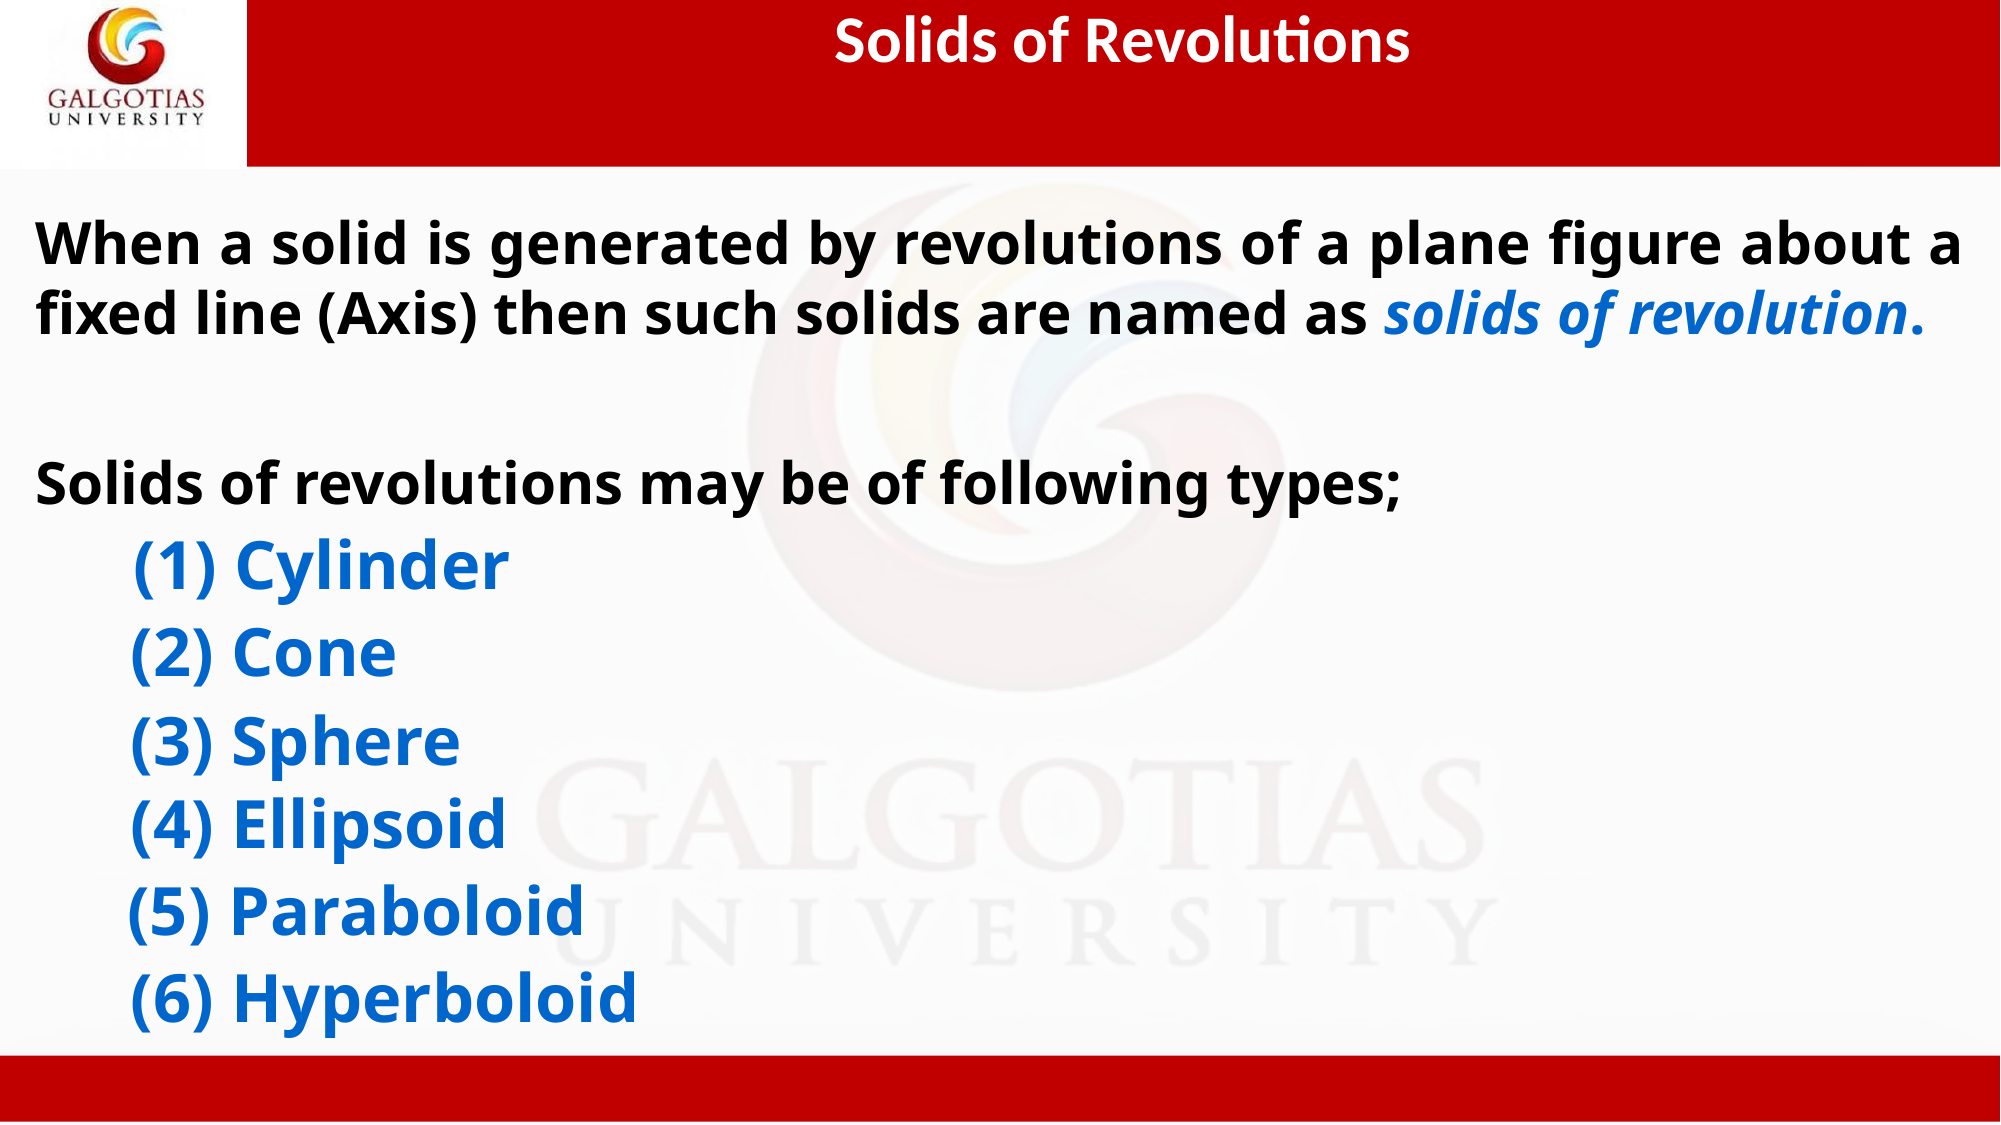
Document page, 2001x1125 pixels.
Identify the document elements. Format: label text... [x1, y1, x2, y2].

text_box (6) Hyperboloid [53, 948, 804, 1044]
text_box (5) Paraboloid [49, 861, 704, 957]
text_box (1) Cylinder [56, 515, 604, 610]
text_box (3) Sphere [53, 691, 554, 773]
text_box (2) Cone [53, 602, 554, 691]
text_box When a solid is generated by revolutions of a plane figure about a fixed line (Axis) then such solids are named as solids of revolution. [20, 198, 1980, 354]
picture [0, 0, 247, 169]
text_box Solids of Revolutions [247, 0, 2000, 167]
text_box (4) Ellipsoid [53, 773, 641, 861]
text_box Solids of revolutions may be of following types; [20, 439, 1669, 524]
text_box [0, 1055, 2000, 1122]
